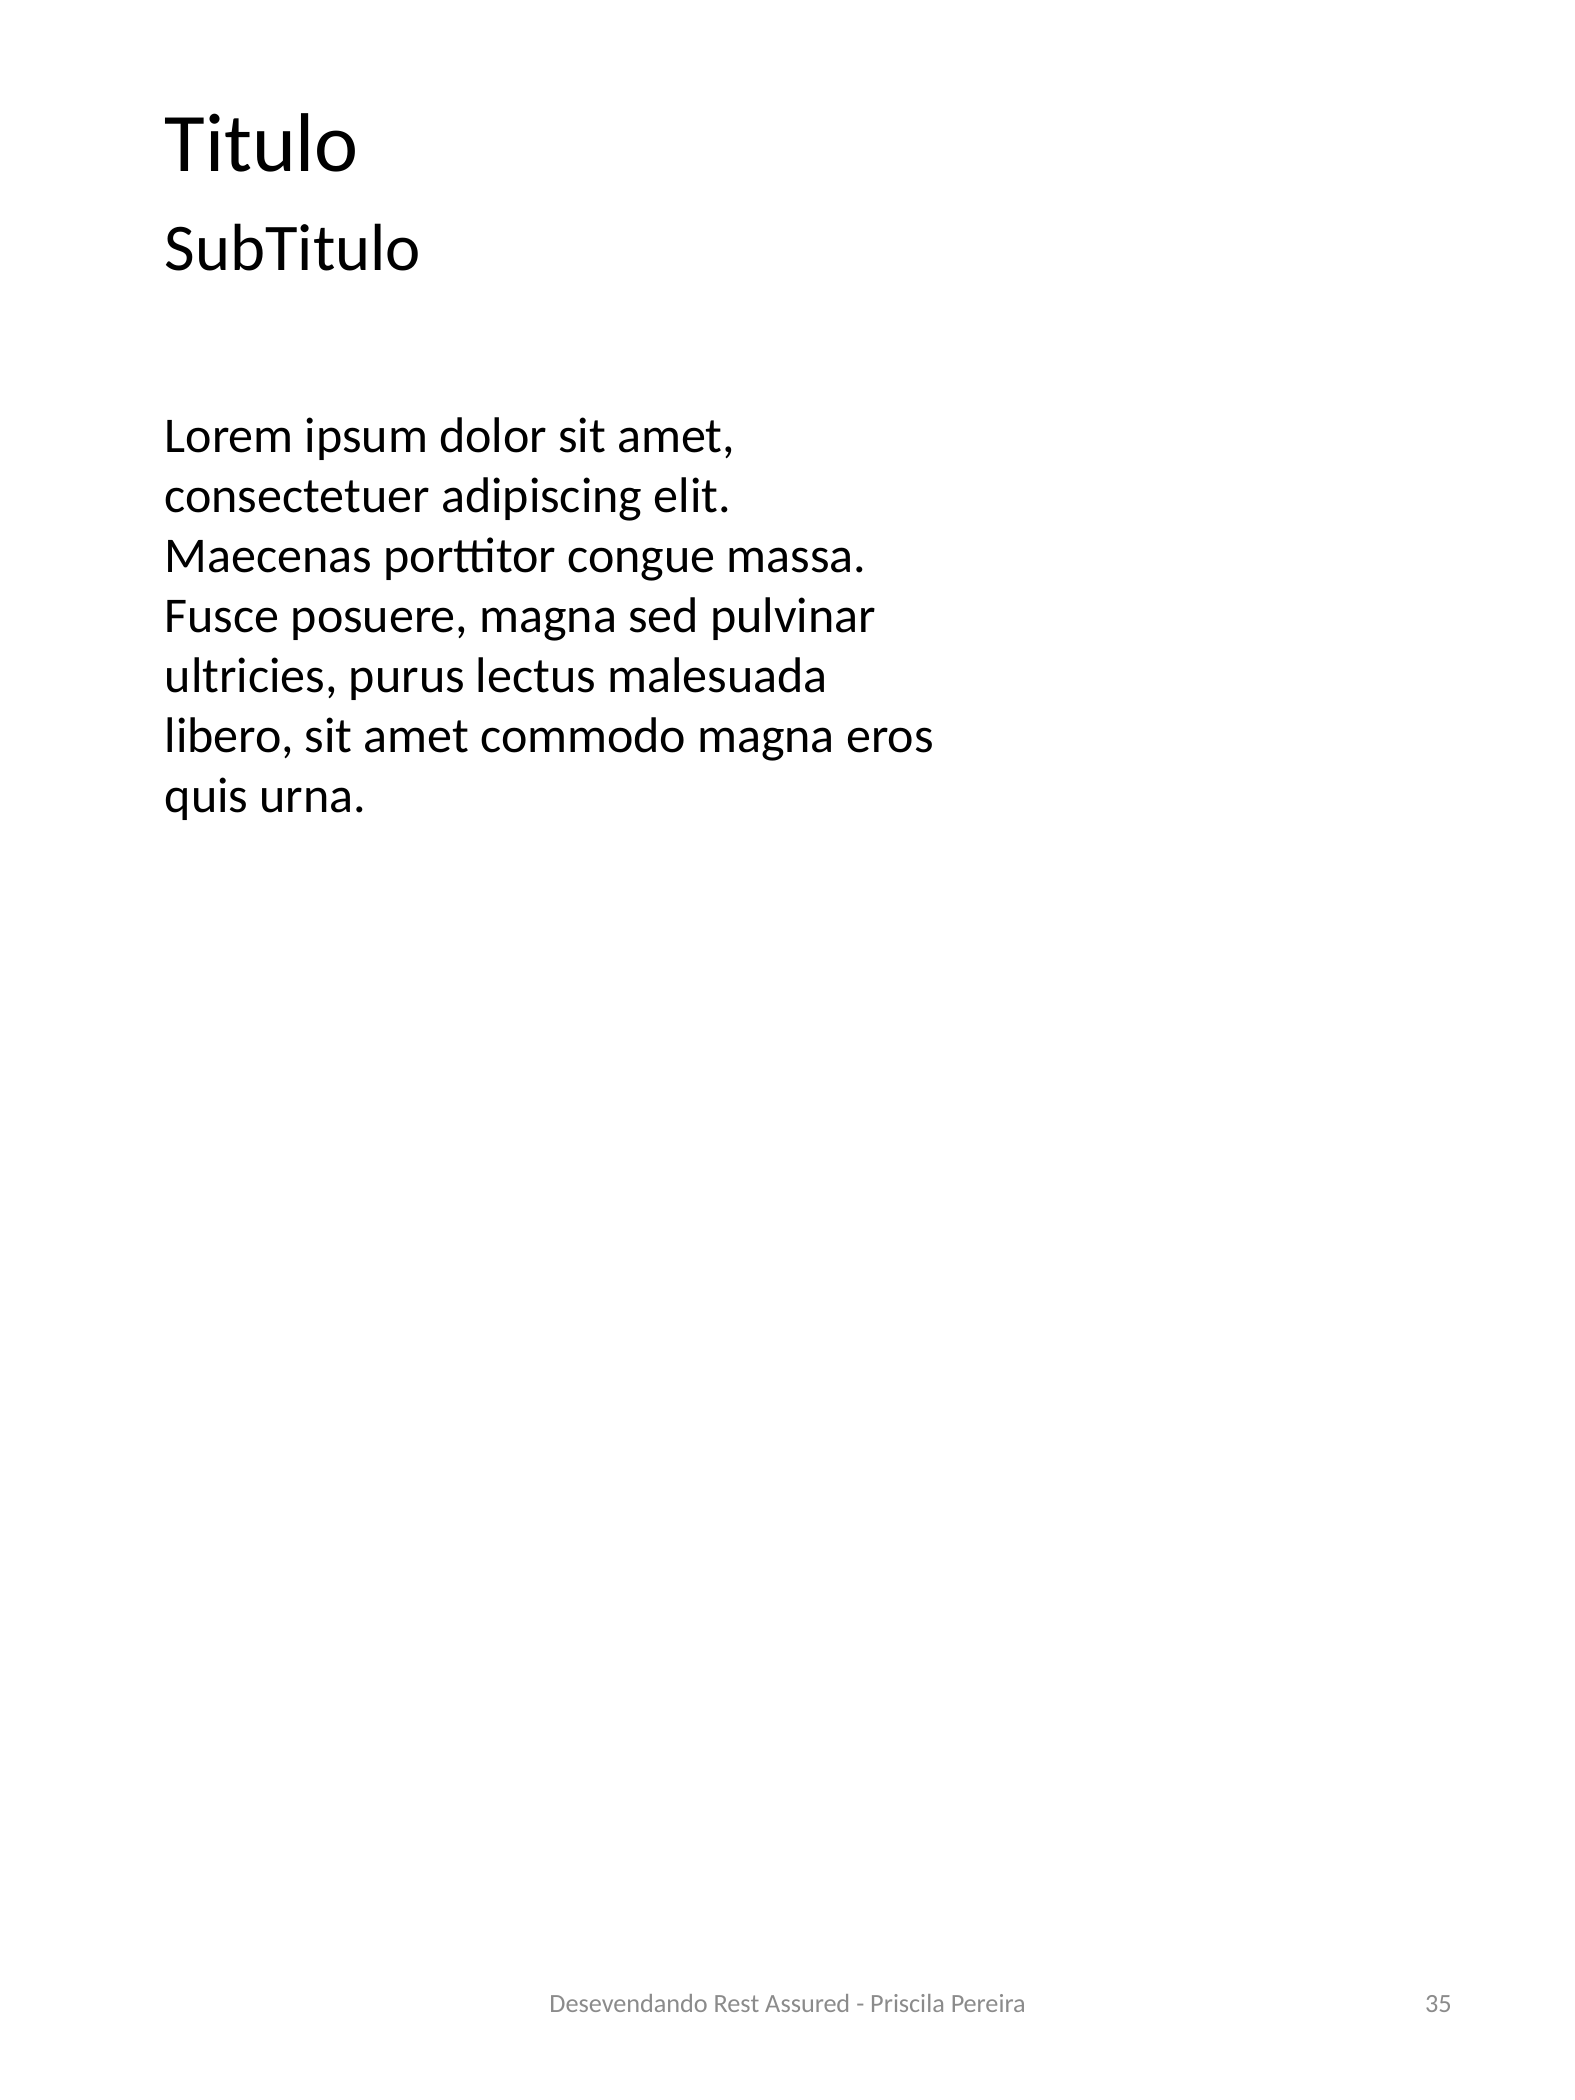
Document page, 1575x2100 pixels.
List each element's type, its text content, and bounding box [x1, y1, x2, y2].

text_box SubTitulo [149, 196, 955, 291]
text_box Titulo [149, 80, 955, 195]
footer Desevendando Rest Assured - Priscila Pereira [521, 1946, 1054, 2059]
slide_number 35 [1112, 1946, 1467, 2059]
text_box Lorem ipsum dolor sit amet, consectetuer adipiscing elit. Maecenas porttitor congue massa. Fusce posuere, magna sed pulvinar ultricies, purus lectus malesuada libero, sit amet commodo magna eros quis urna. [149, 394, 955, 875]
